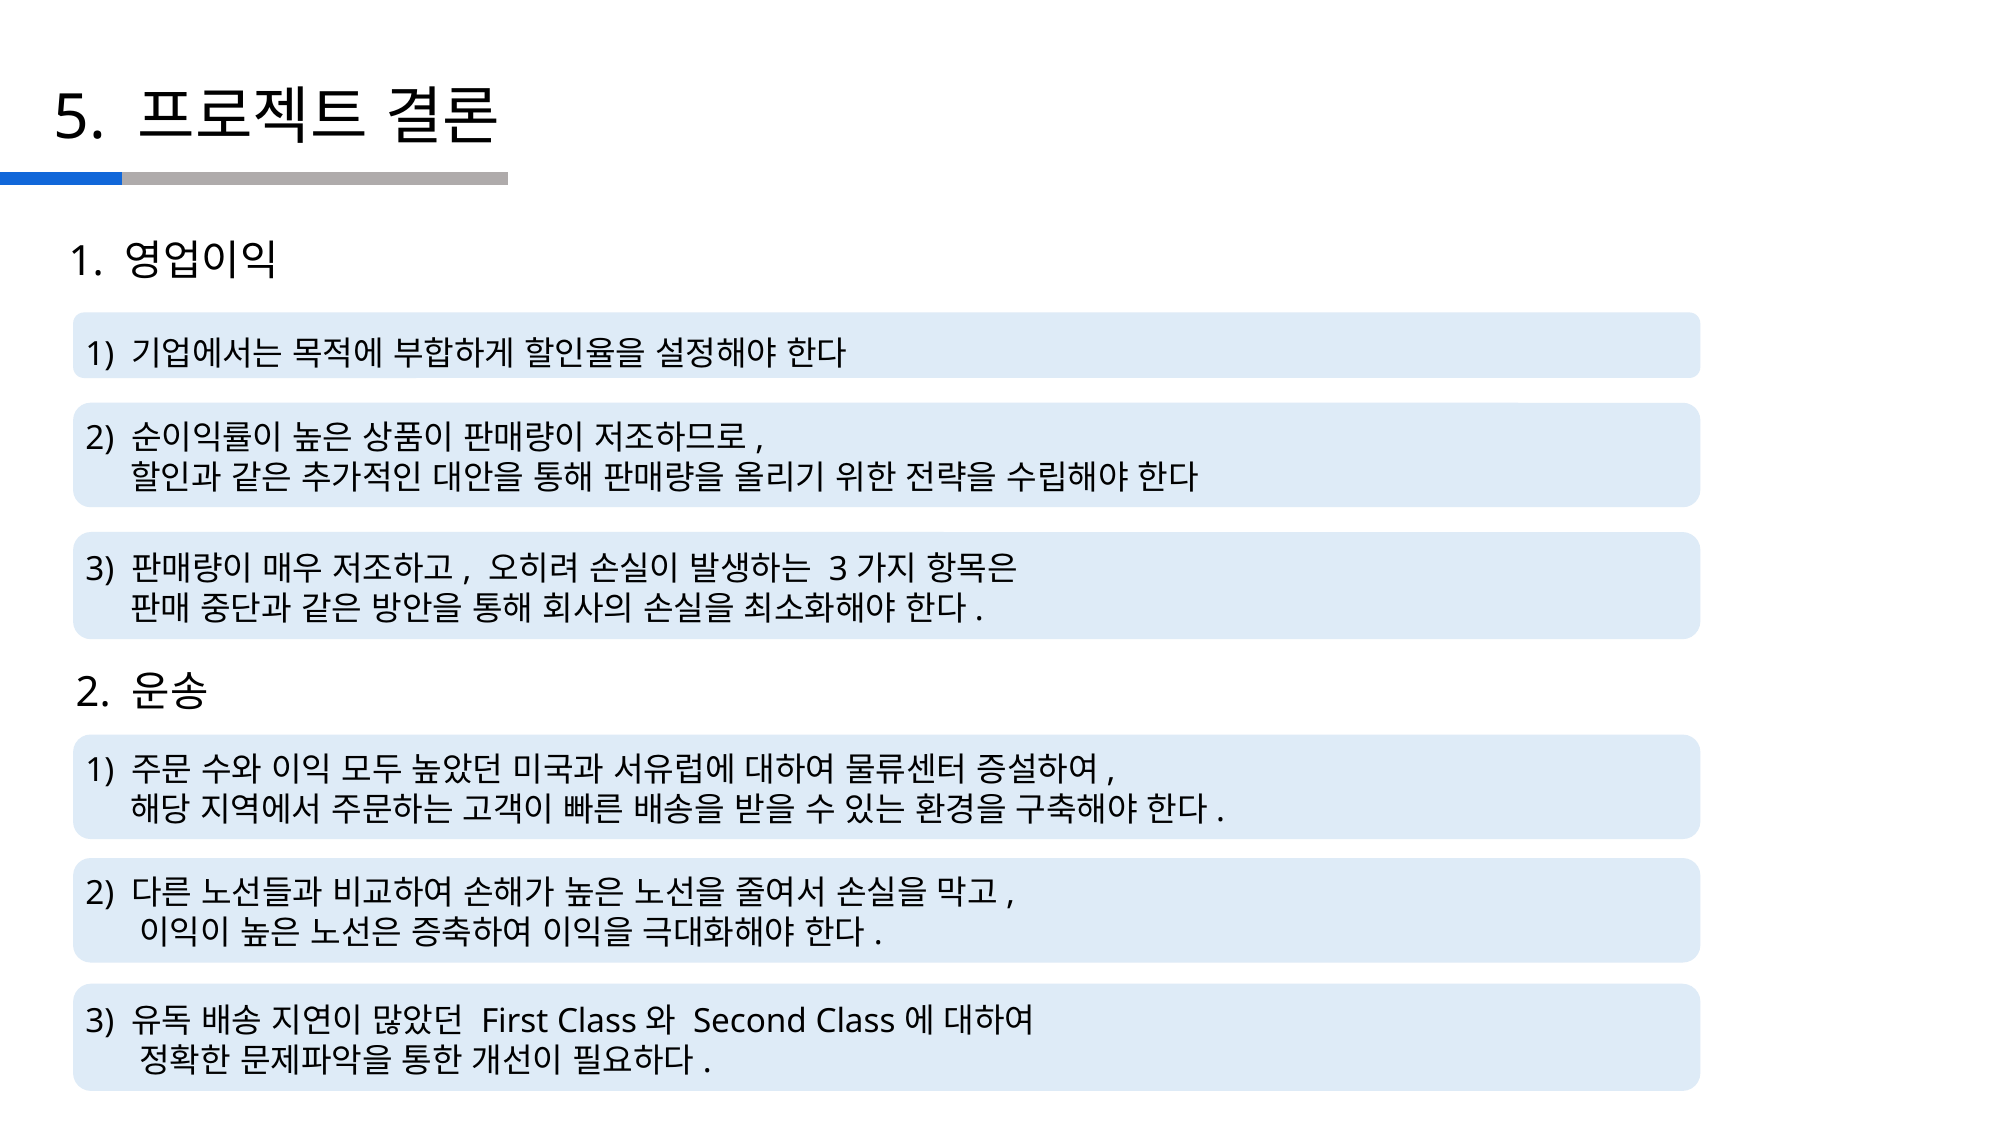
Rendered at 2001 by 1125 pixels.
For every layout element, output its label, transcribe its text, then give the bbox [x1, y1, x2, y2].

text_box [73, 858, 1701, 963]
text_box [73, 734, 1701, 840]
text_box 2. 운송 [60, 657, 894, 723]
text_box 5. 프로젝트 결론 [54, 76, 1098, 152]
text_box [0, 172, 508, 185]
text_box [73, 312, 1701, 378]
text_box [73, 531, 1701, 640]
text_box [73, 983, 1701, 1091]
text_box 1. 영업이익 [53, 226, 887, 292]
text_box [73, 402, 1701, 508]
